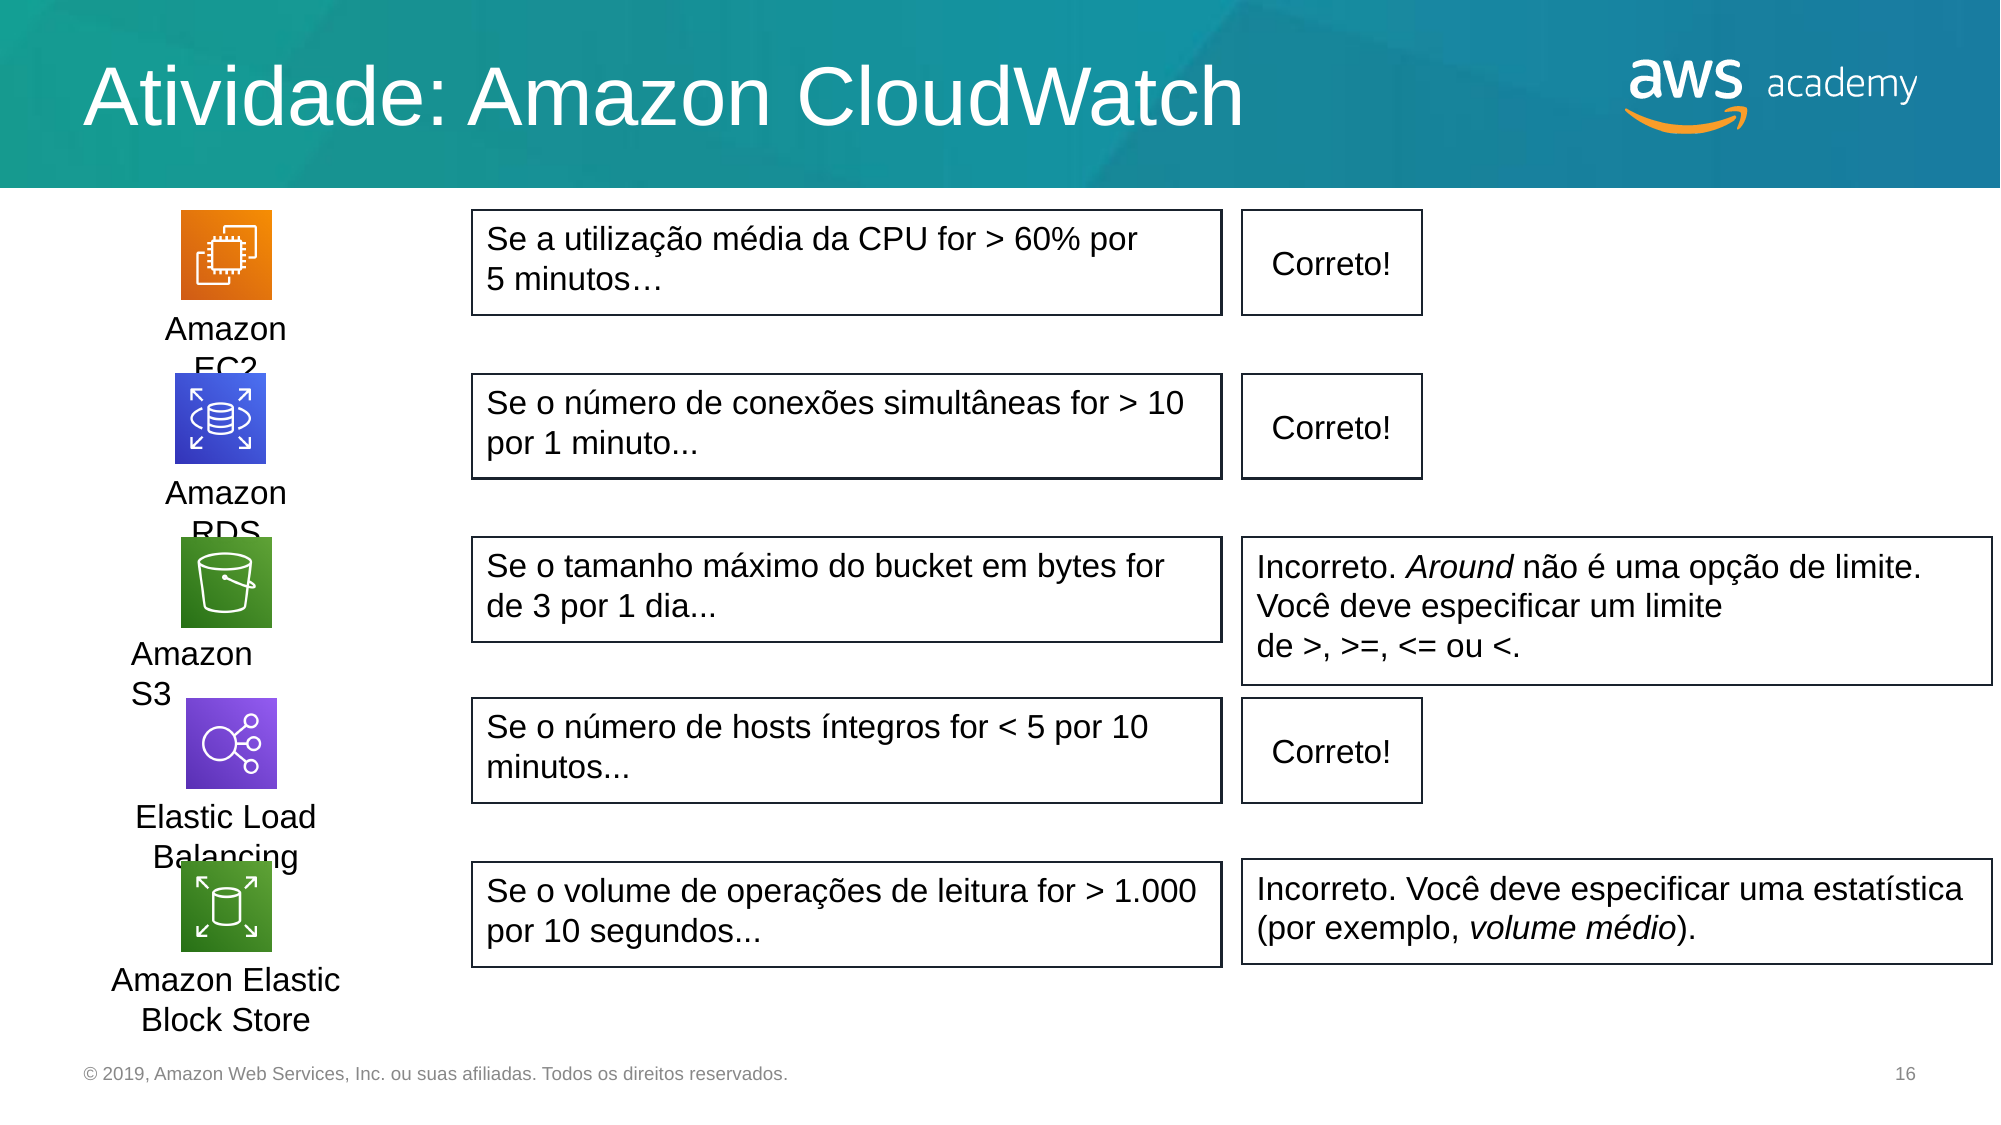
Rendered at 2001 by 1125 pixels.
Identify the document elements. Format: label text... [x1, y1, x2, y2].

text_box Incorreto. Around não é uma opção de limite. Você deve especificar um limite de >, >=, <= ou <. [1241, 537, 1992, 686]
text_box Correto! [1241, 373, 1422, 479]
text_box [47, 697, 1222, 844]
text_box Incorreto. Você deve especificar uma estatística (por exemplo, volume médio). [1241, 859, 1992, 965]
footer © 2019, Amazon Web Services, Inc. ou suas afiliadas. Todos os direitos reservados. [68, 1042, 904, 1103]
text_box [116, 209, 1222, 356]
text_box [79, 861, 1222, 1057]
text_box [115, 536, 1222, 681]
title Atividade: Amazon CloudWatch [68, 59, 1551, 138]
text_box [114, 373, 1222, 520]
picture [0, 0, 2000, 188]
slide_number ‹#› [1481, 1042, 1932, 1103]
text_box Correto! [1241, 210, 1422, 315]
text_box Correto! [1241, 698, 1422, 804]
